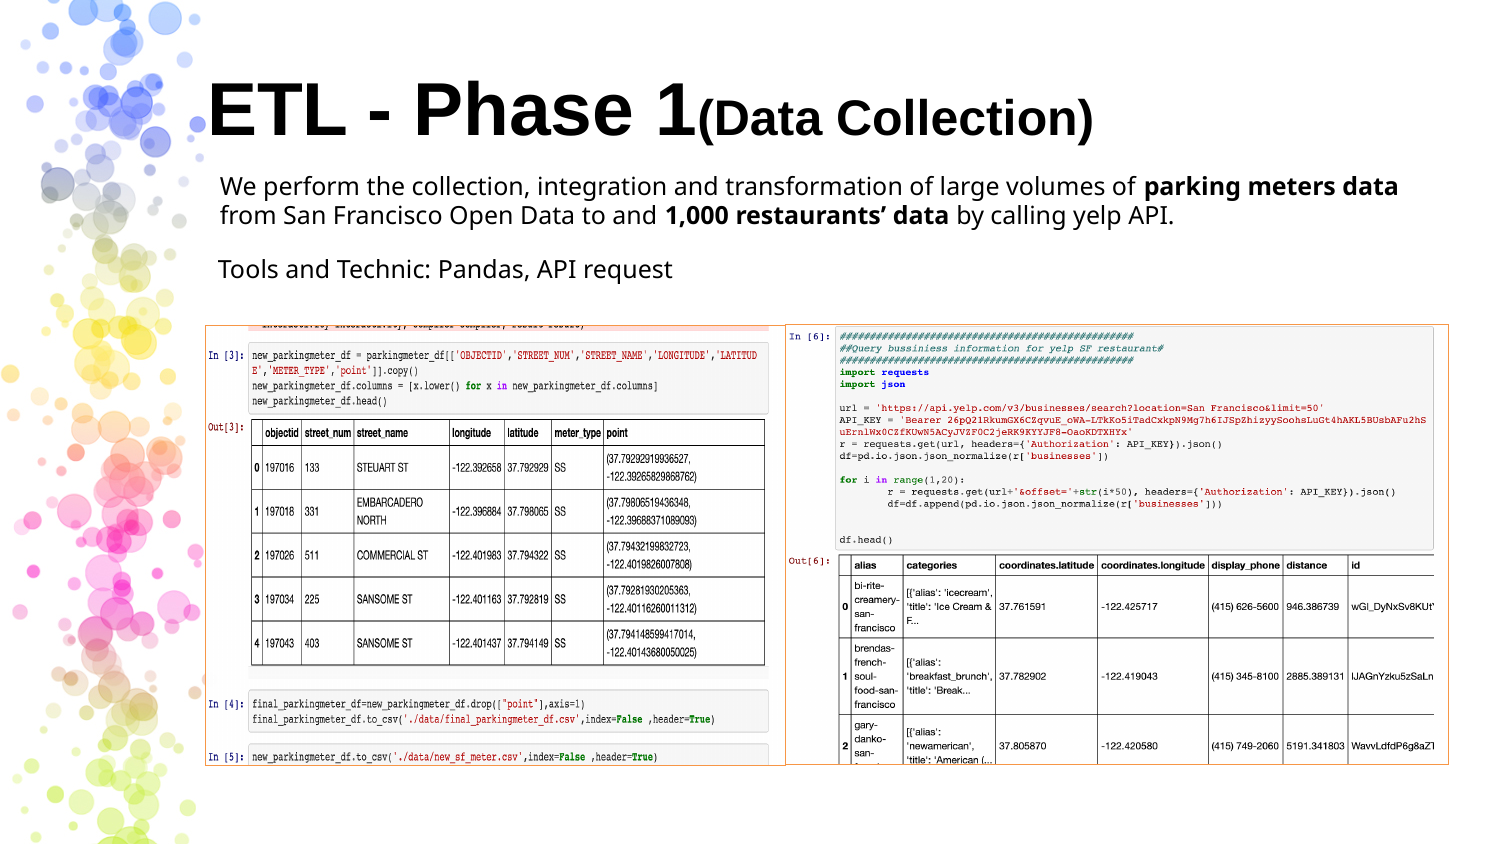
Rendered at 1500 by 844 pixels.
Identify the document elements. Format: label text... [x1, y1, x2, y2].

title ETL - Phase 1(Data Collection) [88, 34, 1439, 176]
list We perform the collection, integration and transformation of large volumes of parking meters data from San Francisco Open Data to and 1,000 restaurants’ data by calling yelp API. [205, 189, 1422, 268]
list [785, 324, 1449, 765]
text_box Tools and Technic: Pandas, API request [203, 246, 1113, 292]
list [204, 324, 784, 766]
picture [0, 0, 1500, 844]
